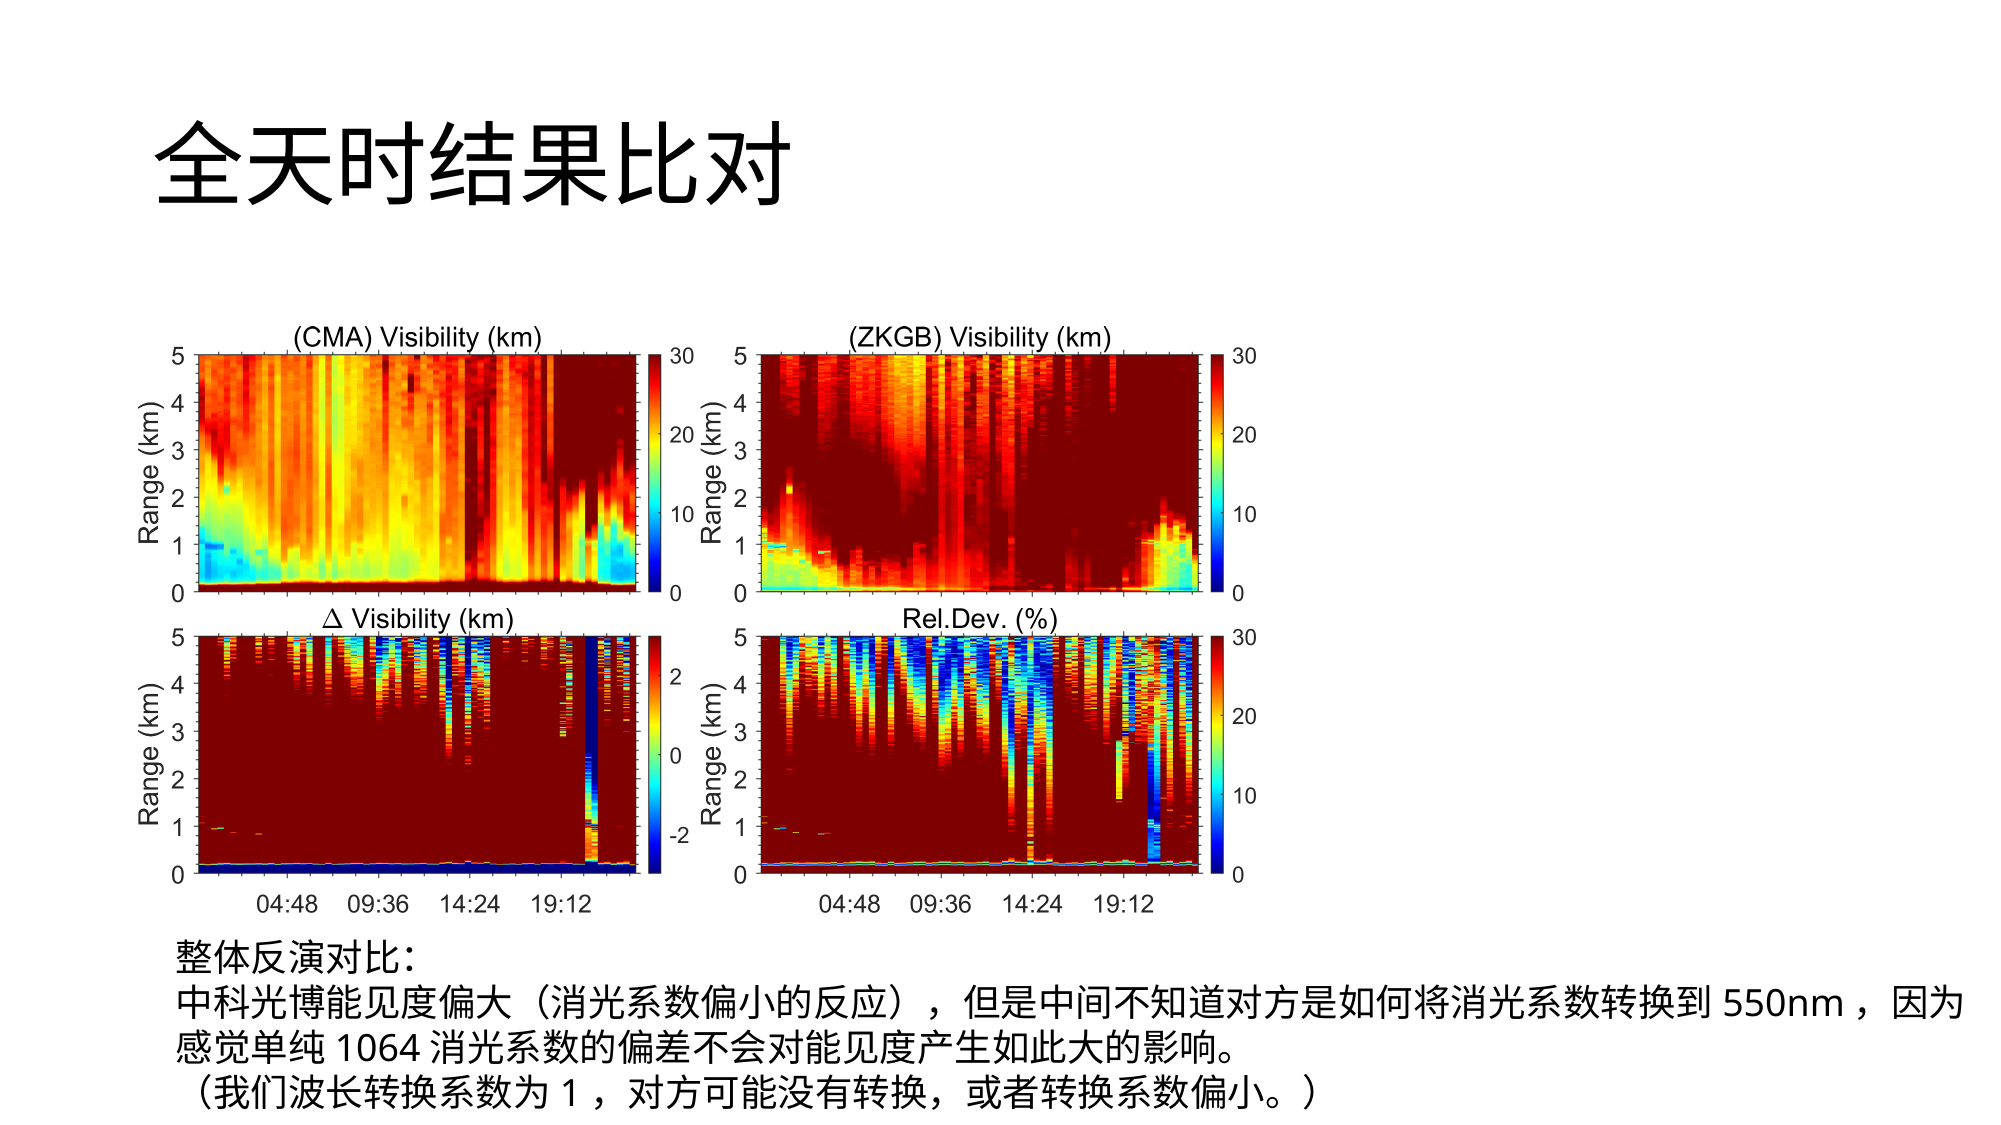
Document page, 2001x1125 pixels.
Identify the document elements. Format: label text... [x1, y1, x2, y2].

picture [137, 326, 1256, 913]
text_box 整体反演对比： 中科光博能见度偏大（消光系数偏小的反应），但是中间不知道对方是如何将消光系数转换到550nm，因为感觉单纯1064消光系数的偏差不会对能见度产生如此大的影响。 （我们波长转换系数为1，对方可能没有转换，或者转换系数偏小。） [161, 926, 1990, 1121]
title 全天时结果比对 [137, 59, 1863, 278]
